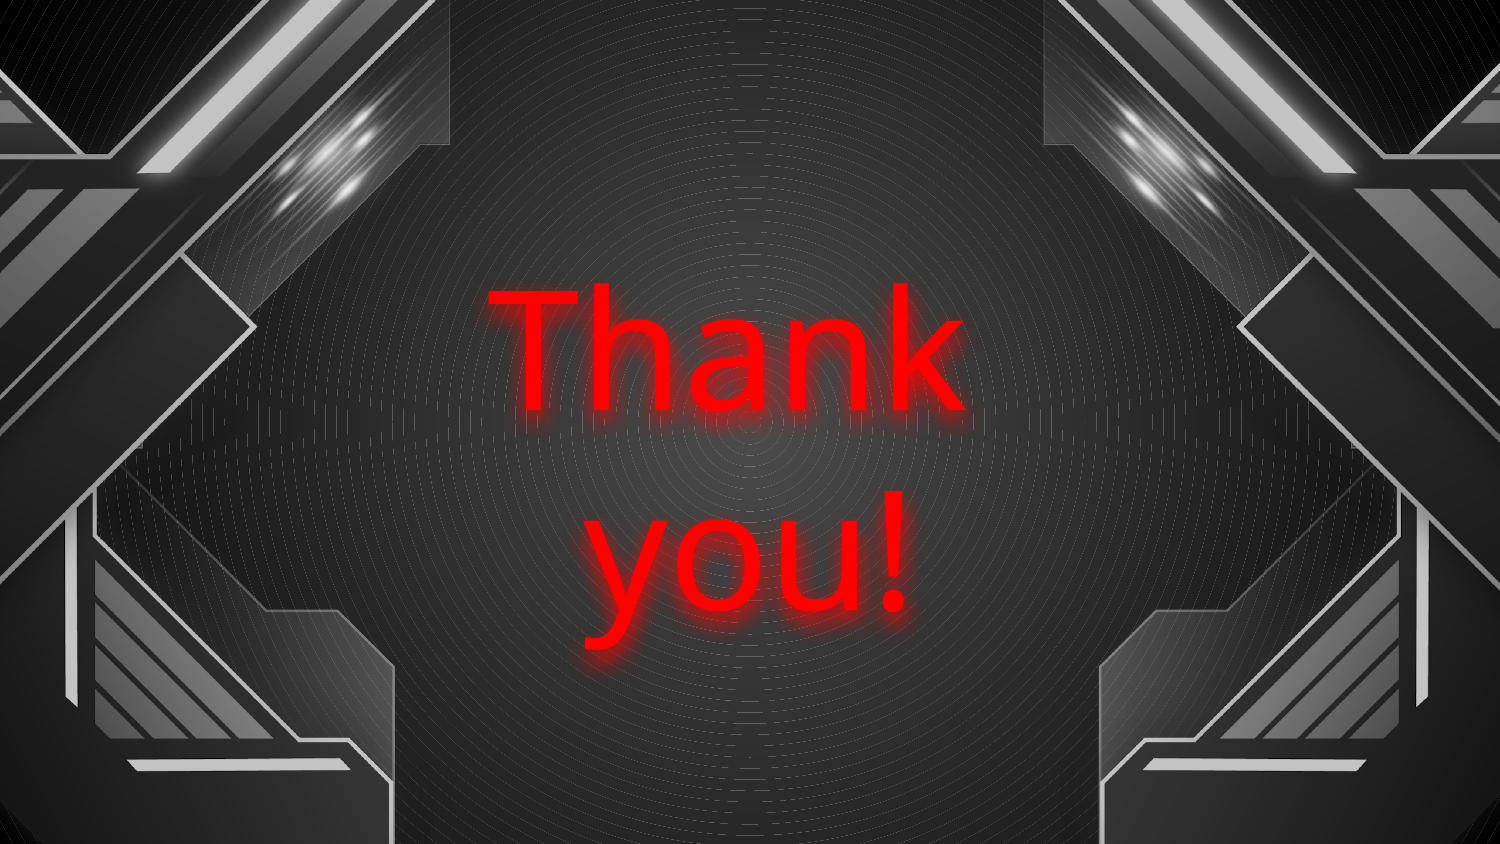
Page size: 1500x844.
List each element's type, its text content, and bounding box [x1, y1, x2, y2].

title Thank you! [564, 229, 928, 667]
picture [0, 0, 559, 844]
picture [933, 0, 1500, 844]
